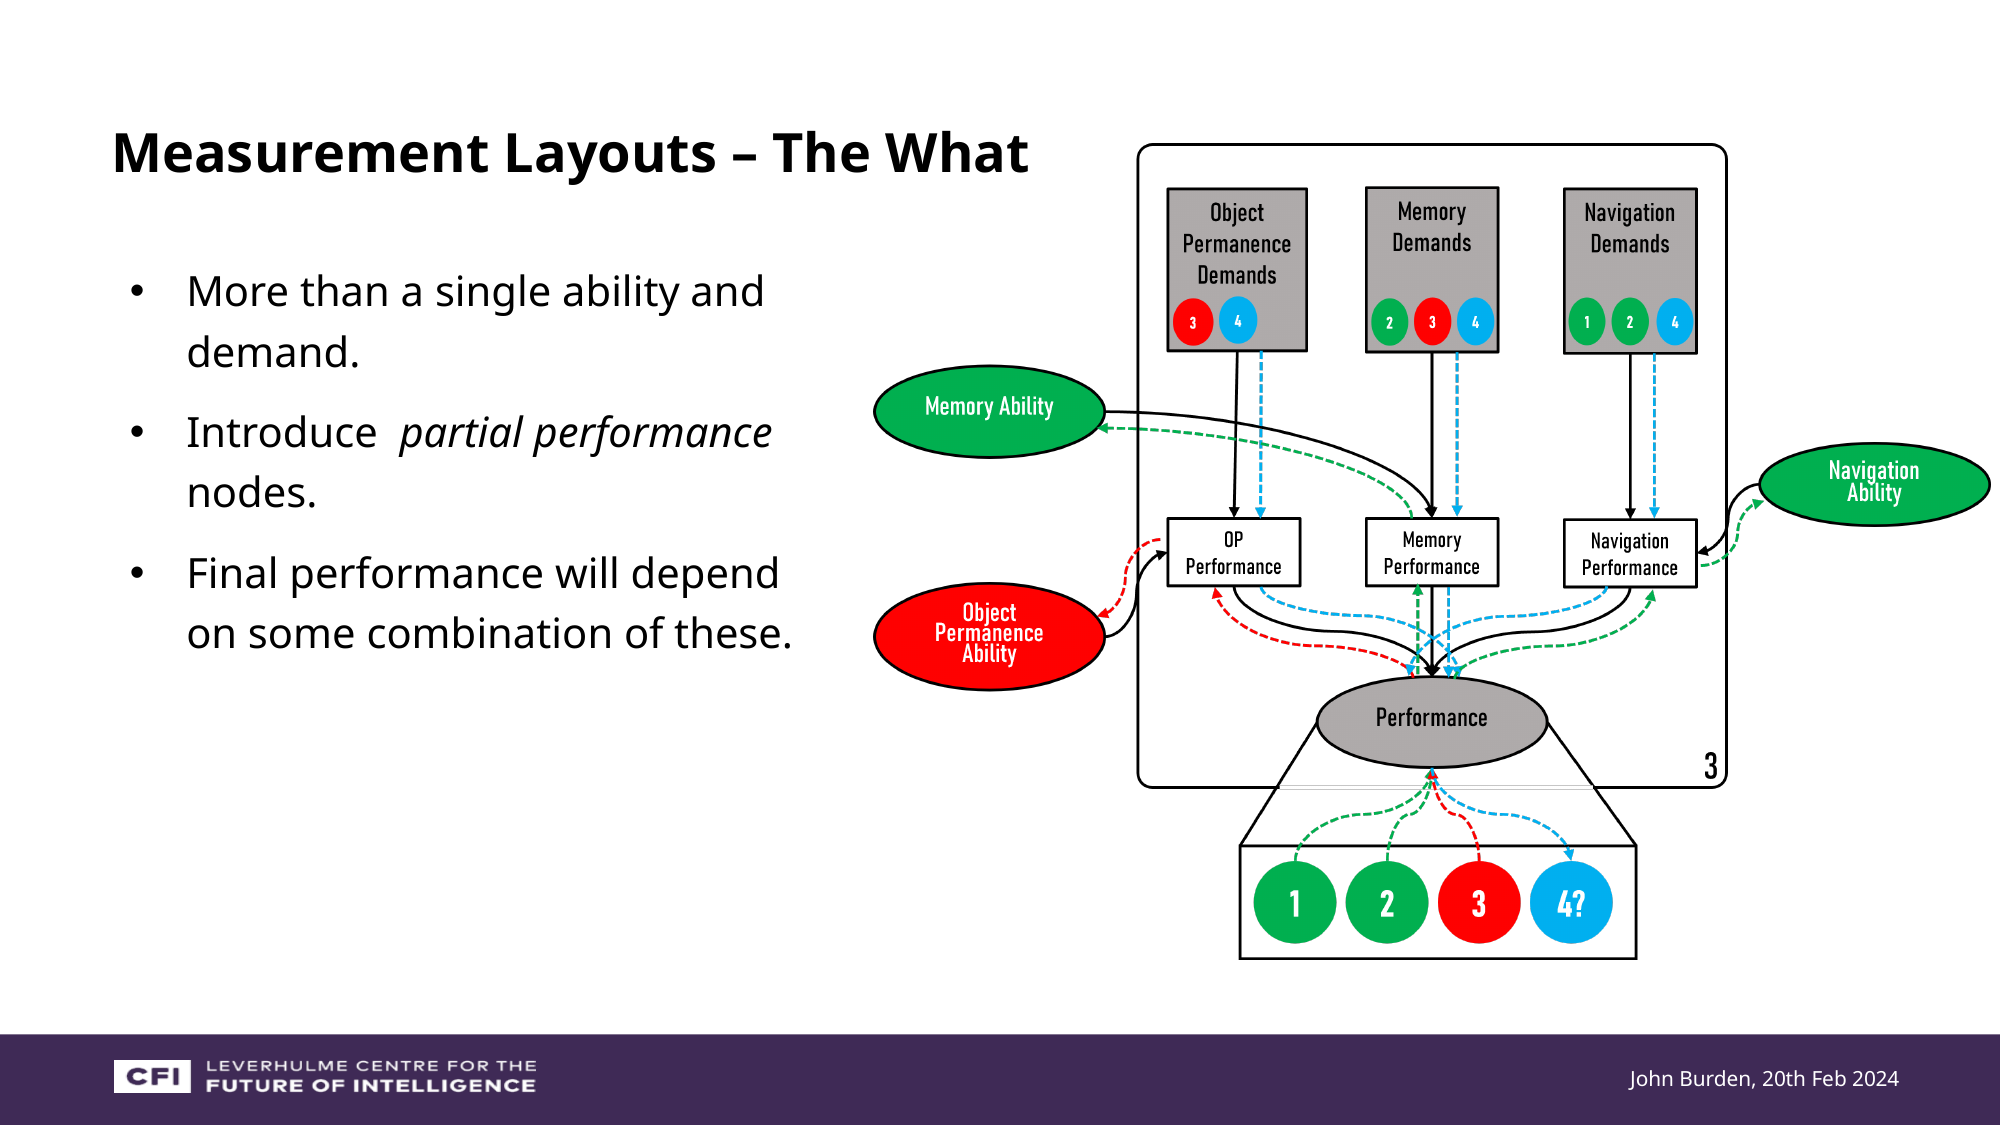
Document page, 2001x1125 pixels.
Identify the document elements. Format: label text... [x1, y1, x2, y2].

picture [114, 1060, 536, 1093]
title Measurement Layouts – The What [96, 83, 1914, 226]
picture [873, 143, 1991, 960]
list More than a single ability and demand. Introduce partial performance nodes. Final performance will depend on some combination of these. [96, 247, 816, 982]
footer John Burden, 20th Feb 2024 [710, 1049, 1915, 1110]
